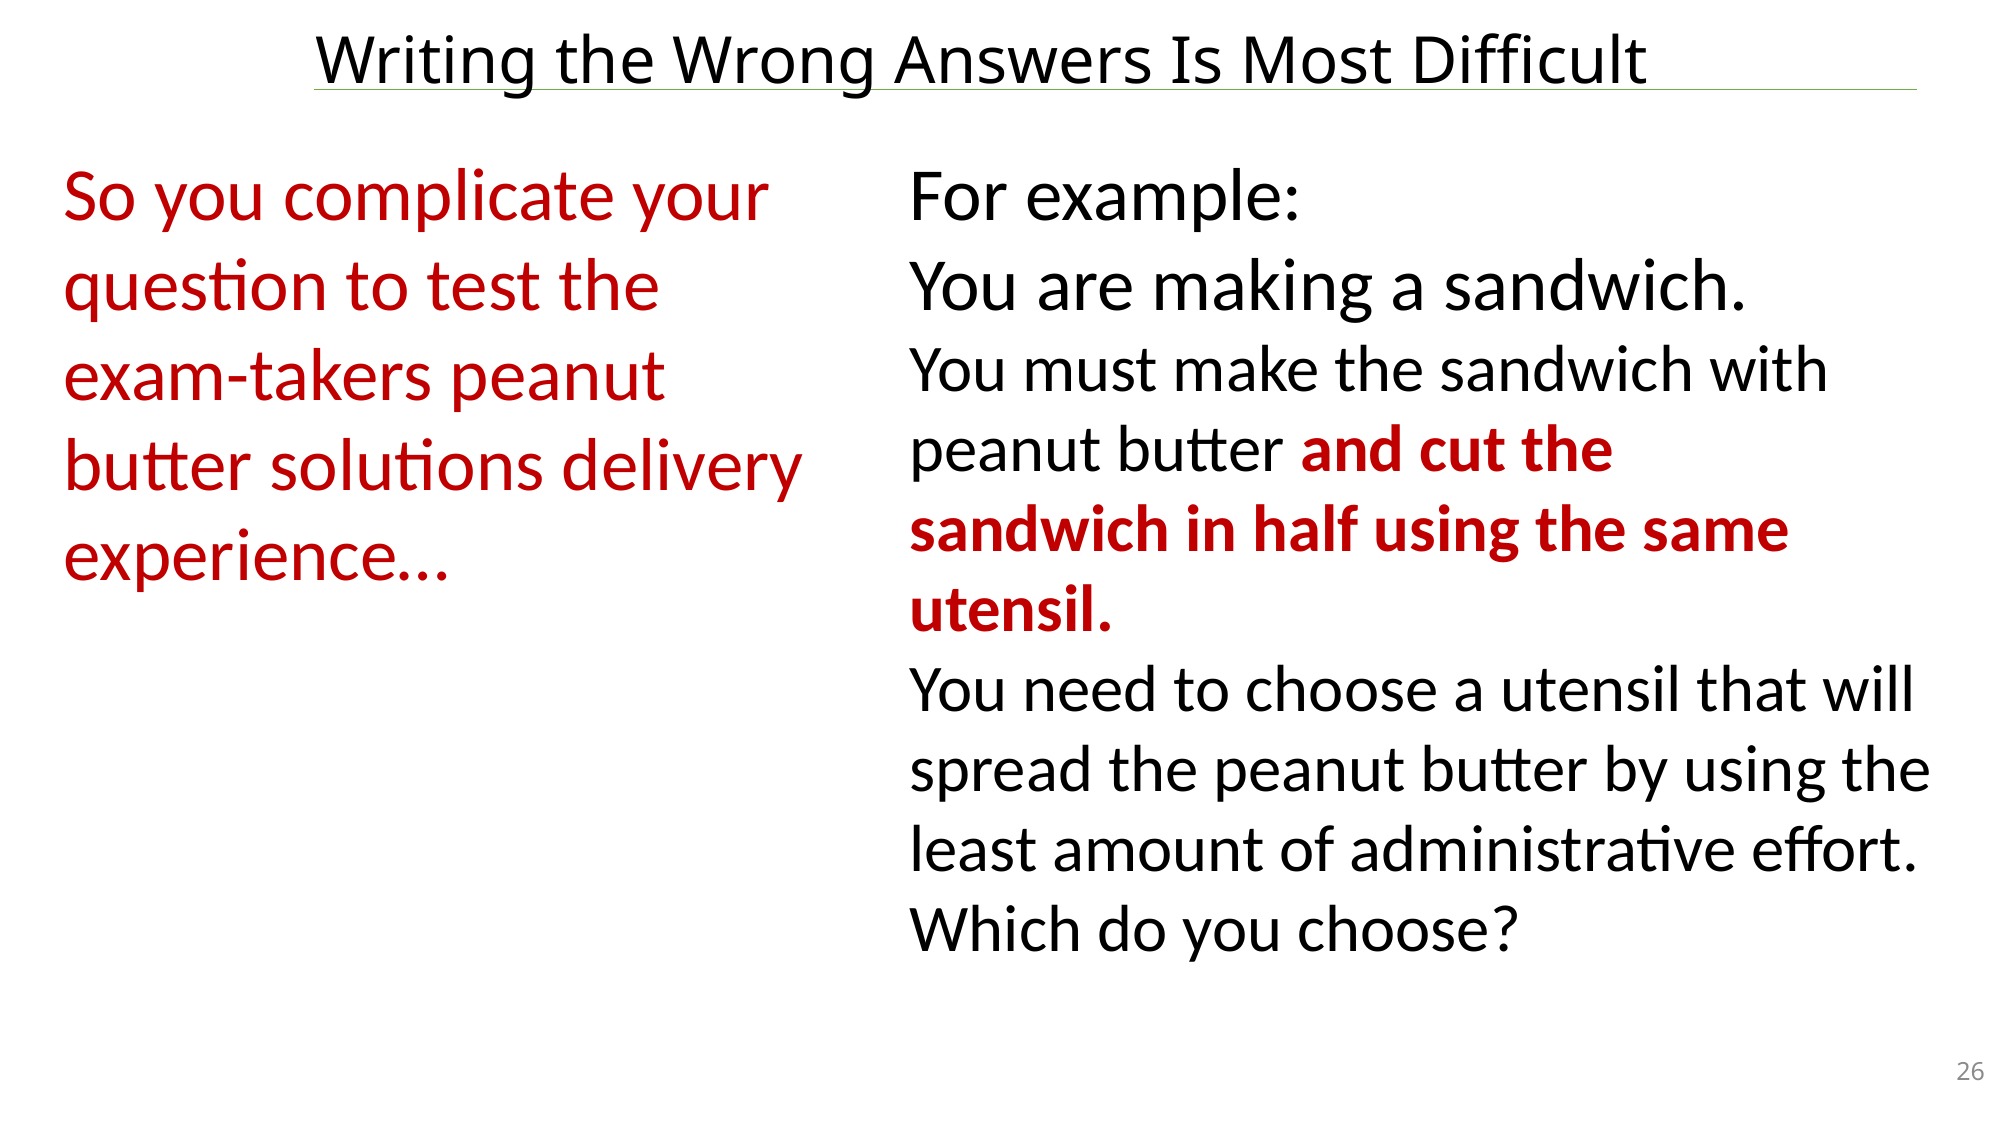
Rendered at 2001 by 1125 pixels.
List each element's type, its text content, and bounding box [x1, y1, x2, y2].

title Writing the Wrong Answers Is Most Difficult [300, 0, 1917, 125]
slide_number 26 [1533, 1042, 2000, 1103]
text_box So you complicate your question to test the exam-takers peanut butter solutions delivery experience… [48, 137, 846, 867]
text_box For example: You are making a sandwich. You must make the sandwich with peanut butter and cut the sandwich in half using the same utensil. You need to choose a utensil that will spread the peanut butter by using the least amount of administrative effort. Which do you choose? [894, 137, 1954, 867]
